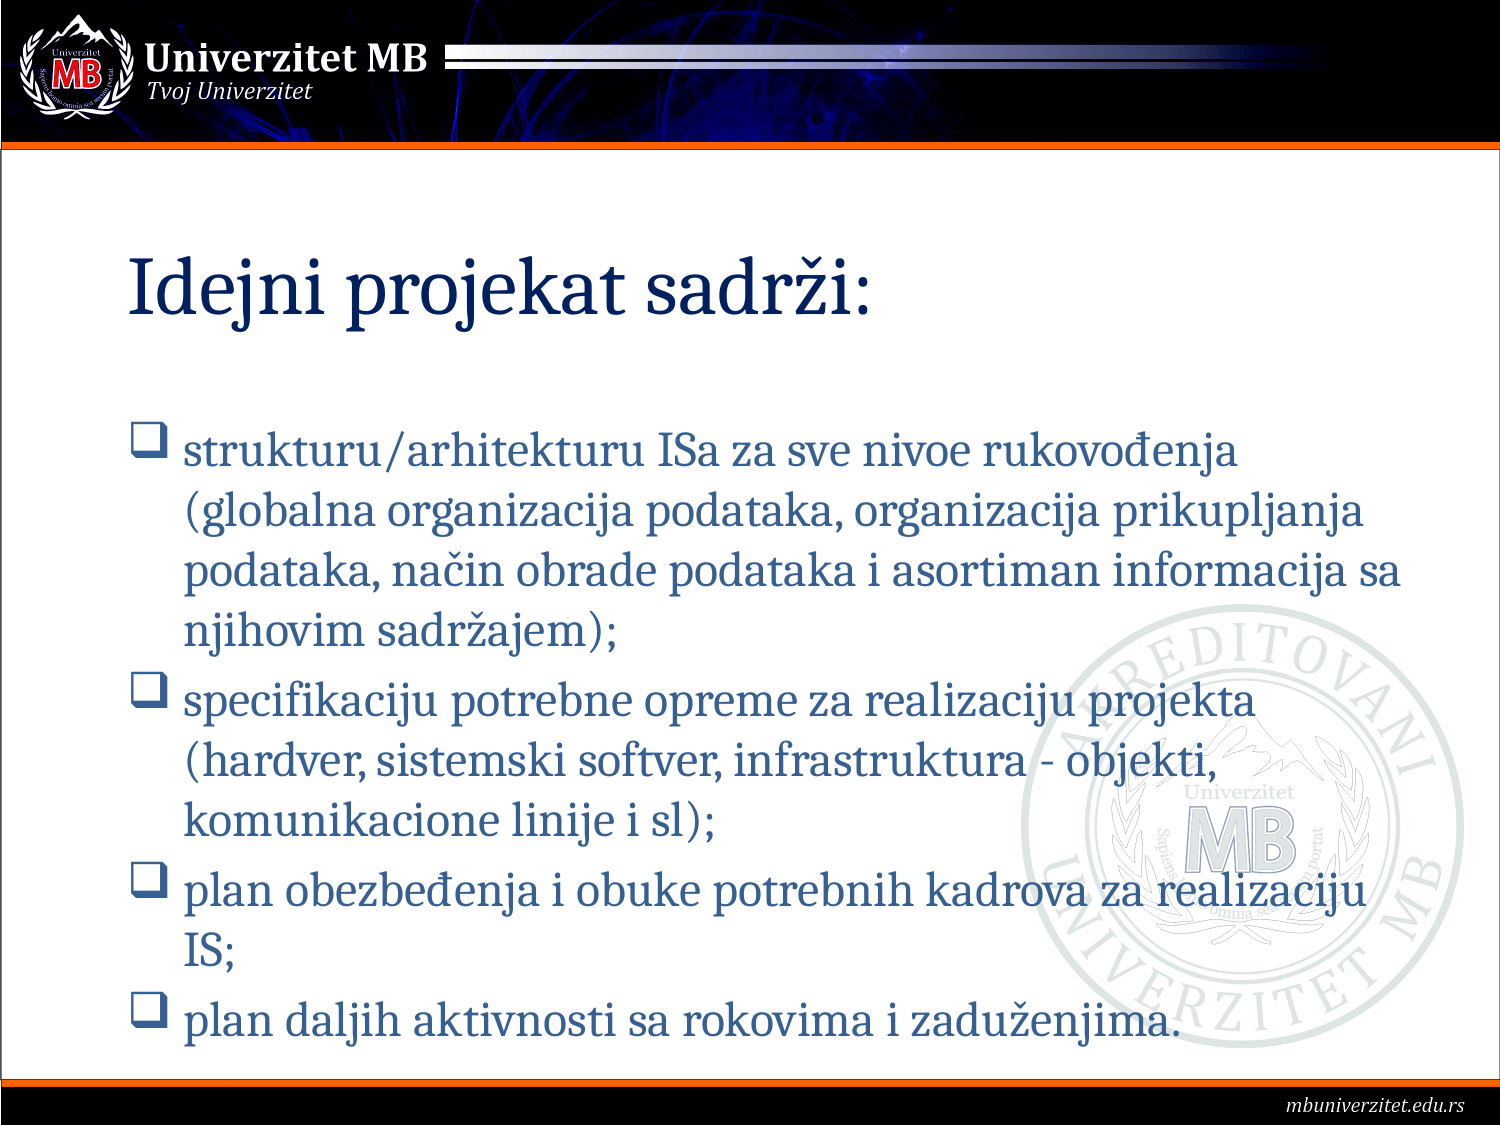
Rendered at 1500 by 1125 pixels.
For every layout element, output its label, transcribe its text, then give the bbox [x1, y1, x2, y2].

subtitle strukturu/arhitekturu ISa za sve nivoe rukovođenja (globalna organizacija podataka, organizacija prikupljanja podataka, način obrade podataka i asortiman informacija sa njihovim sadržajem); specifikaciju potrebne opreme za realizaciju projekta (hardver, sistemski softver, infrastruktura - objekti, komunikacione linije i sl); plan obezbeđenja i obuke potrebnih kadrova za realizaciju IS; plan daljih aktivnosti sa rokovima i zaduženjima. [112, 408, 1436, 1071]
title Idejni projekat sadrži: [112, 160, 1388, 402]
picture [0, 0, 1500, 1125]
